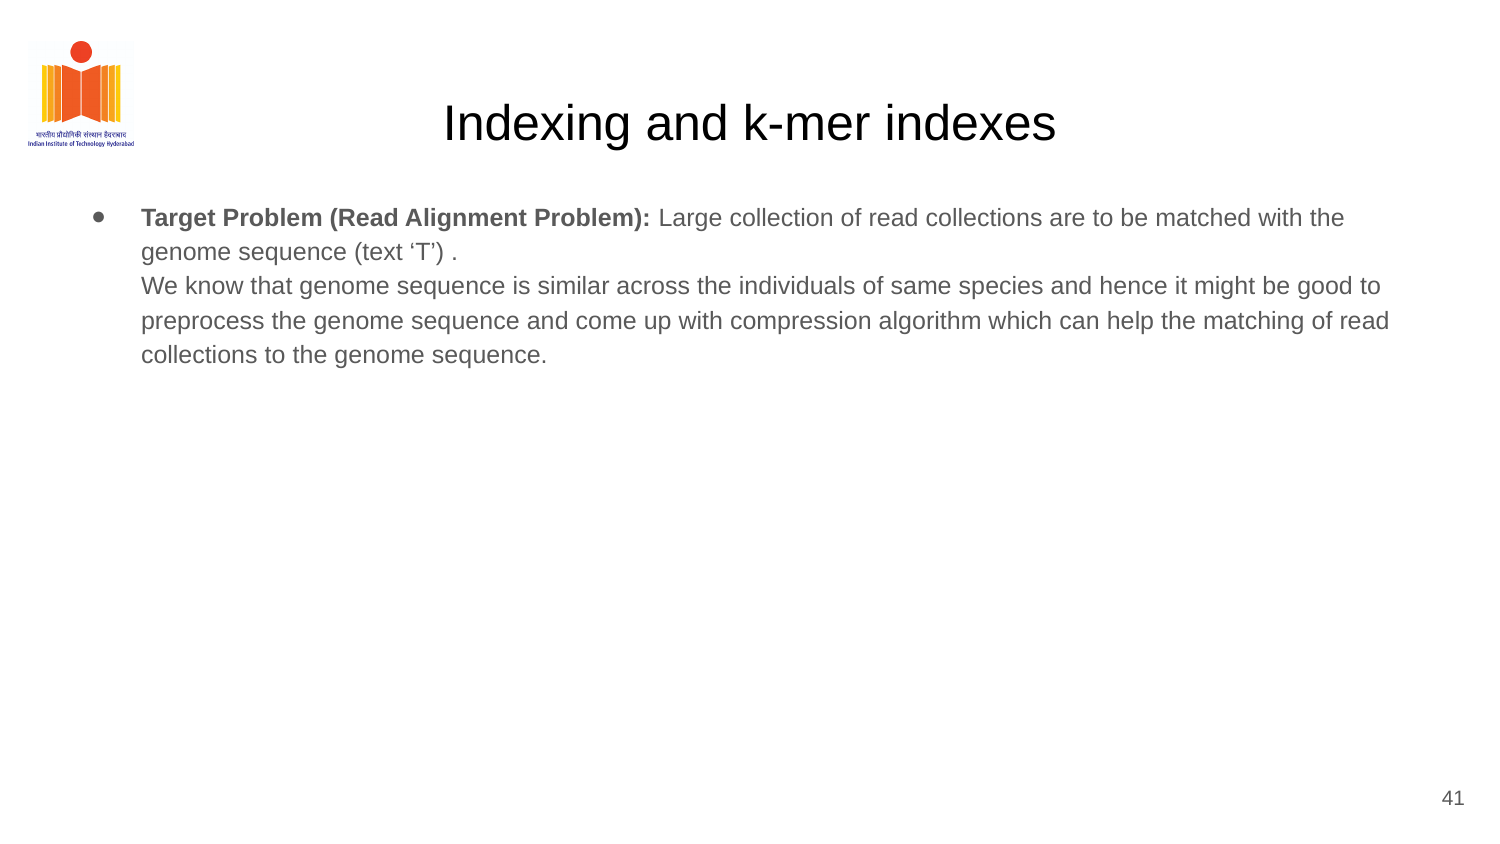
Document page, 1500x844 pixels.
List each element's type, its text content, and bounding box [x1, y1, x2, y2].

picture [28, 41, 135, 148]
slide_number ‹#› [1389, 764, 1480, 830]
title Indexing and k-mer indexes [51, 72, 1449, 167]
list Target Problem (Read Alignment Problem): Large collection of read collections are to be matched with the genome sequence (text ‘T’) . We know that genome sequence is similar across the individuals of same species and hence it might be good to preprocess the genome sequence and come up with compression algorithm which can help the matching of read collections to the genome sequence. [51, 189, 1449, 750]
